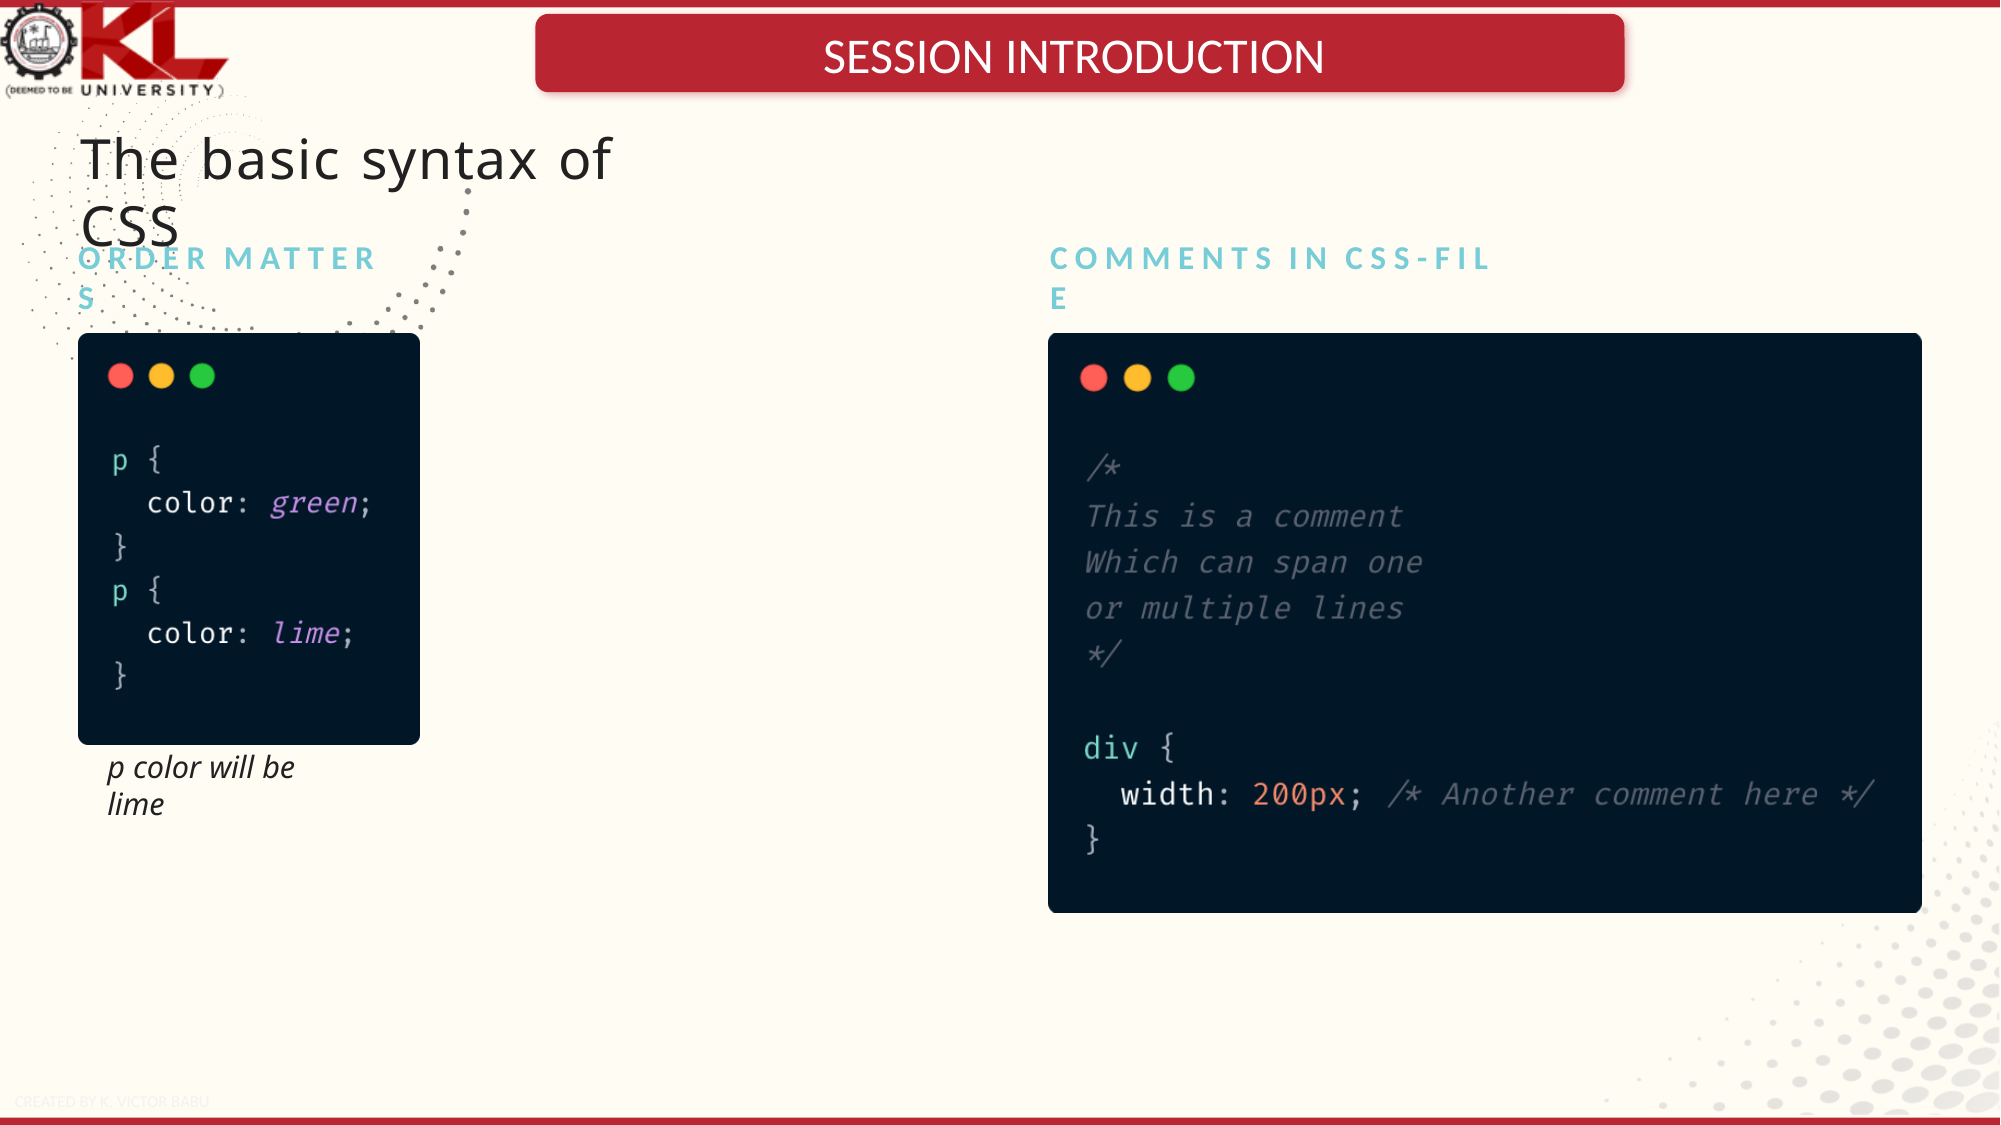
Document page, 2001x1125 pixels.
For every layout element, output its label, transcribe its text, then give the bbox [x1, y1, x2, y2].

text_box The basic syntax of CSS [77, 121, 648, 258]
picture [77, 333, 421, 746]
text_box SESSION INTRODUCTION [533, 12, 1627, 94]
text_box p color will be lime [104, 762, 338, 822]
text_box C O M M E N T S I N C S S - F I L E [1047, 233, 1489, 317]
picture [0, 0, 327, 99]
picture [1048, 333, 1923, 913]
text_box O R D E R M AT T E R S [75, 233, 384, 317]
